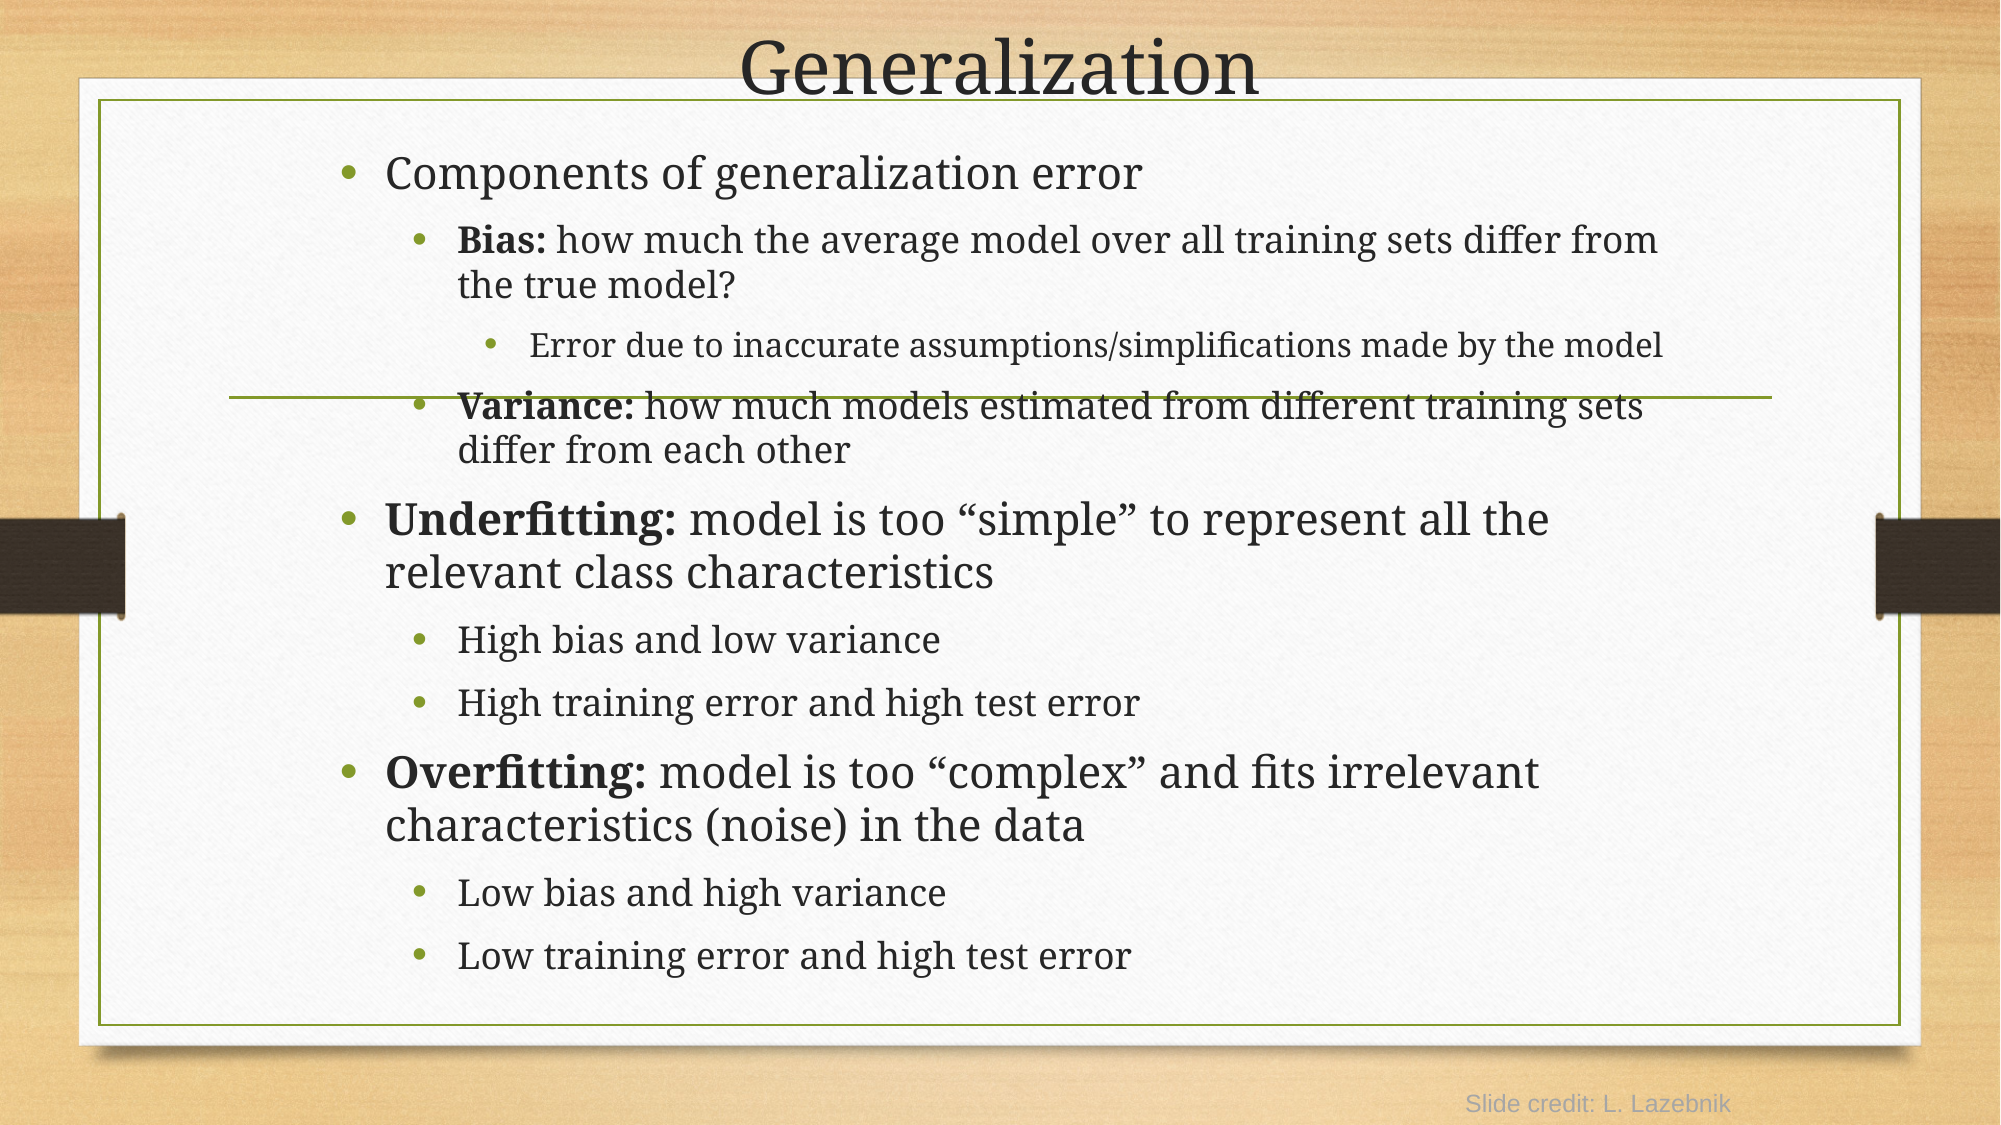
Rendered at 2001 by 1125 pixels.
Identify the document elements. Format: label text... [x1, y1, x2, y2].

picture [0, 0, 2001, 1125]
title Generalization [324, 12, 1675, 118]
list Components of generalization error Bias: how much the average model over all training sets differ from the true model? Error due to inaccurate assumptions/simplifications made by the model Variance: how much models estimated from different training sets differ from each other Underfitting: model is too “simple” to represent all the relevant class characteristics High bias and low variance High training error and high test error Overfitting: model is too “complex” and fits irrelevant characteristics (noise) in the data Low bias and high variance Low training error and high test error [324, 137, 1688, 1005]
text_box Slide credit: L. Lazebnik [1450, 1079, 1747, 1125]
